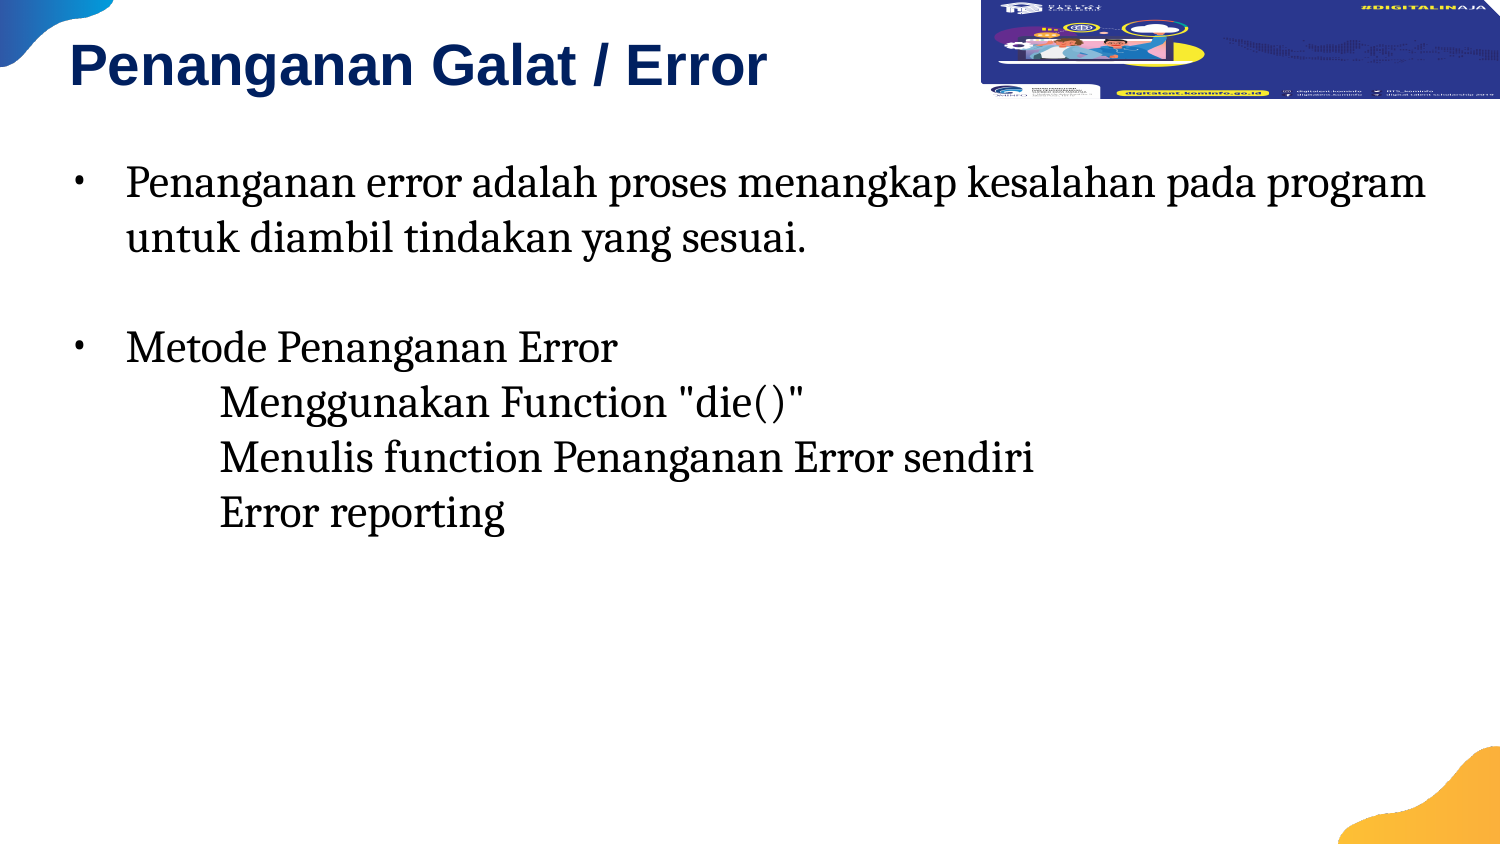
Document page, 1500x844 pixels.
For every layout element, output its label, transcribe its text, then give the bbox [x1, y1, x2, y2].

picture [1335, 738, 1500, 844]
text_box Penanganan Galat / Error [54, 19, 977, 105]
picture [0, 0, 115, 73]
text_box Penanganan error adalah proses menangkap kesalahan pada program untuk diambil tindakan yang sesuai. Metode Penanganan Error Menggunakan Function "die()" Menulis function Penanganan Error sendiri Error reporting [54, 143, 1443, 599]
picture [980, 0, 1500, 100]
